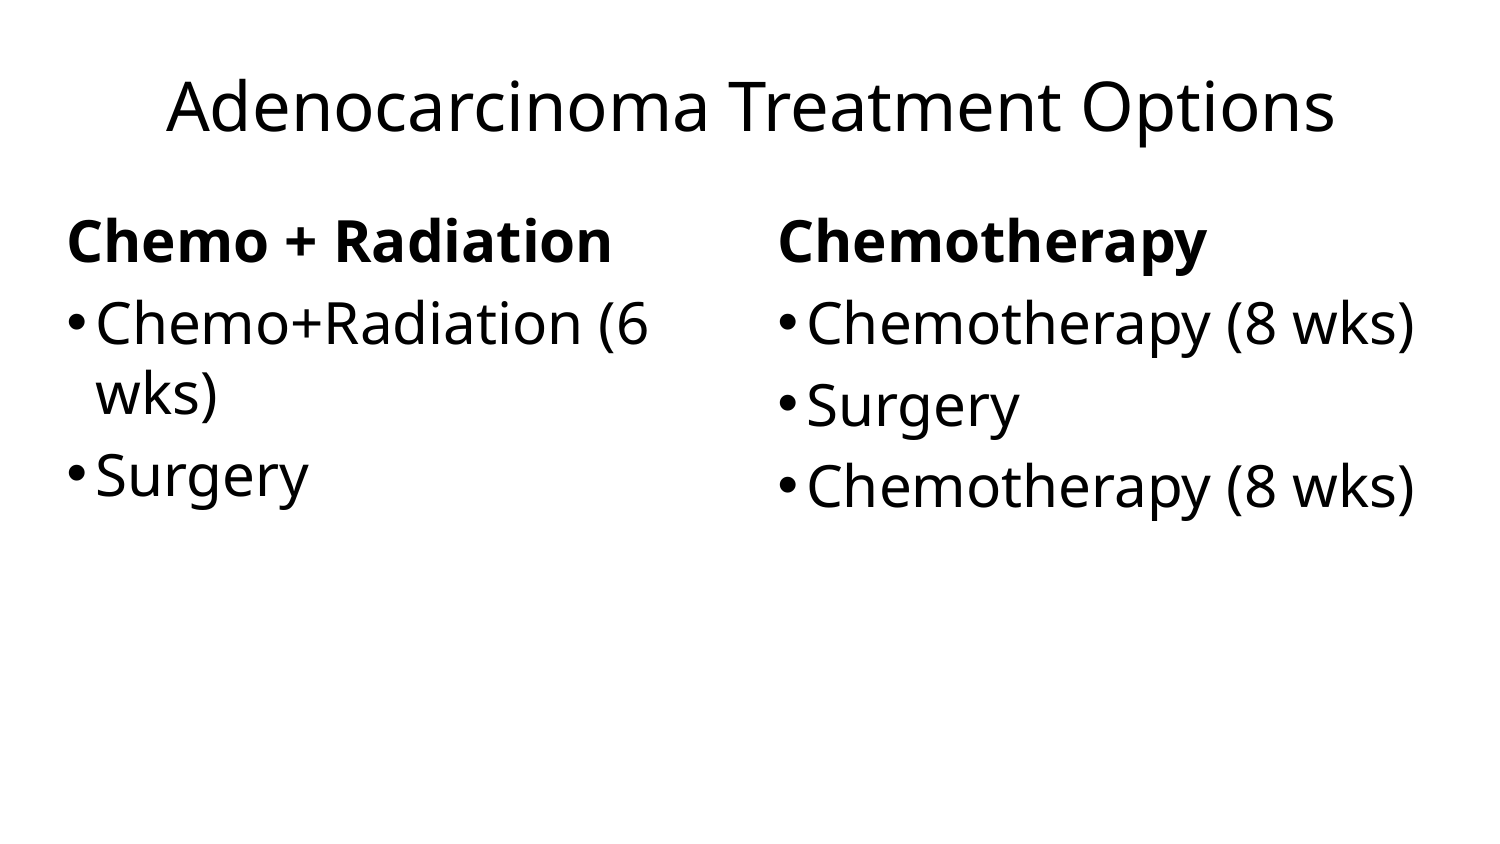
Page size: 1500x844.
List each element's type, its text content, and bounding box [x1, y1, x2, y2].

title Adenocarcinoma Treatment Options [51, 33, 1451, 175]
list Chemotherapy Chemotherapy (8 wks) Surgery Chemotherapy (8 wks) [762, 196, 1451, 810]
list Chemo + Radiation Chemo+Radiation (6 wks) Surgery [51, 196, 738, 810]
